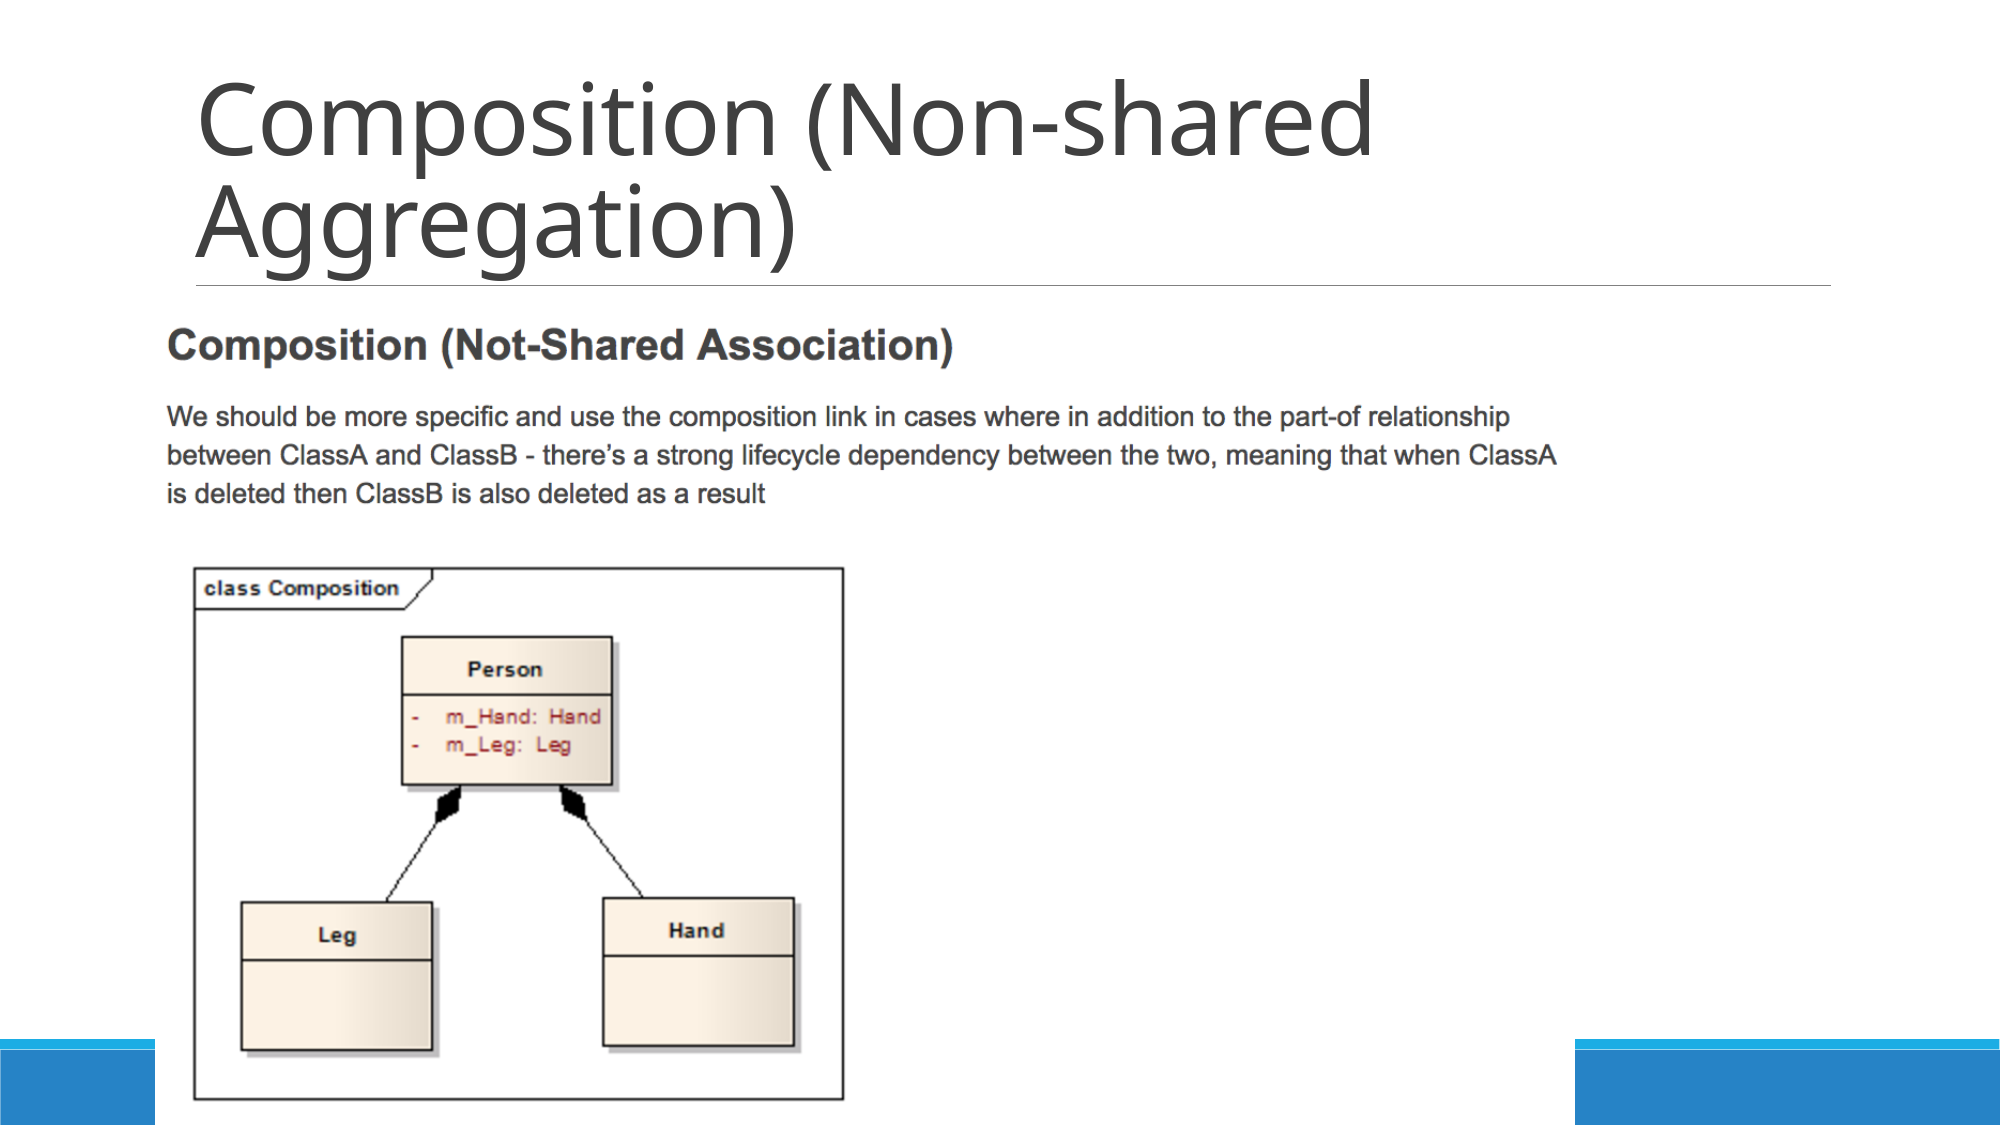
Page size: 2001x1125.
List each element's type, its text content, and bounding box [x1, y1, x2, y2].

title Composition (Non-shared Aggregation) [180, 47, 1830, 285]
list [155, 302, 1575, 1125]
